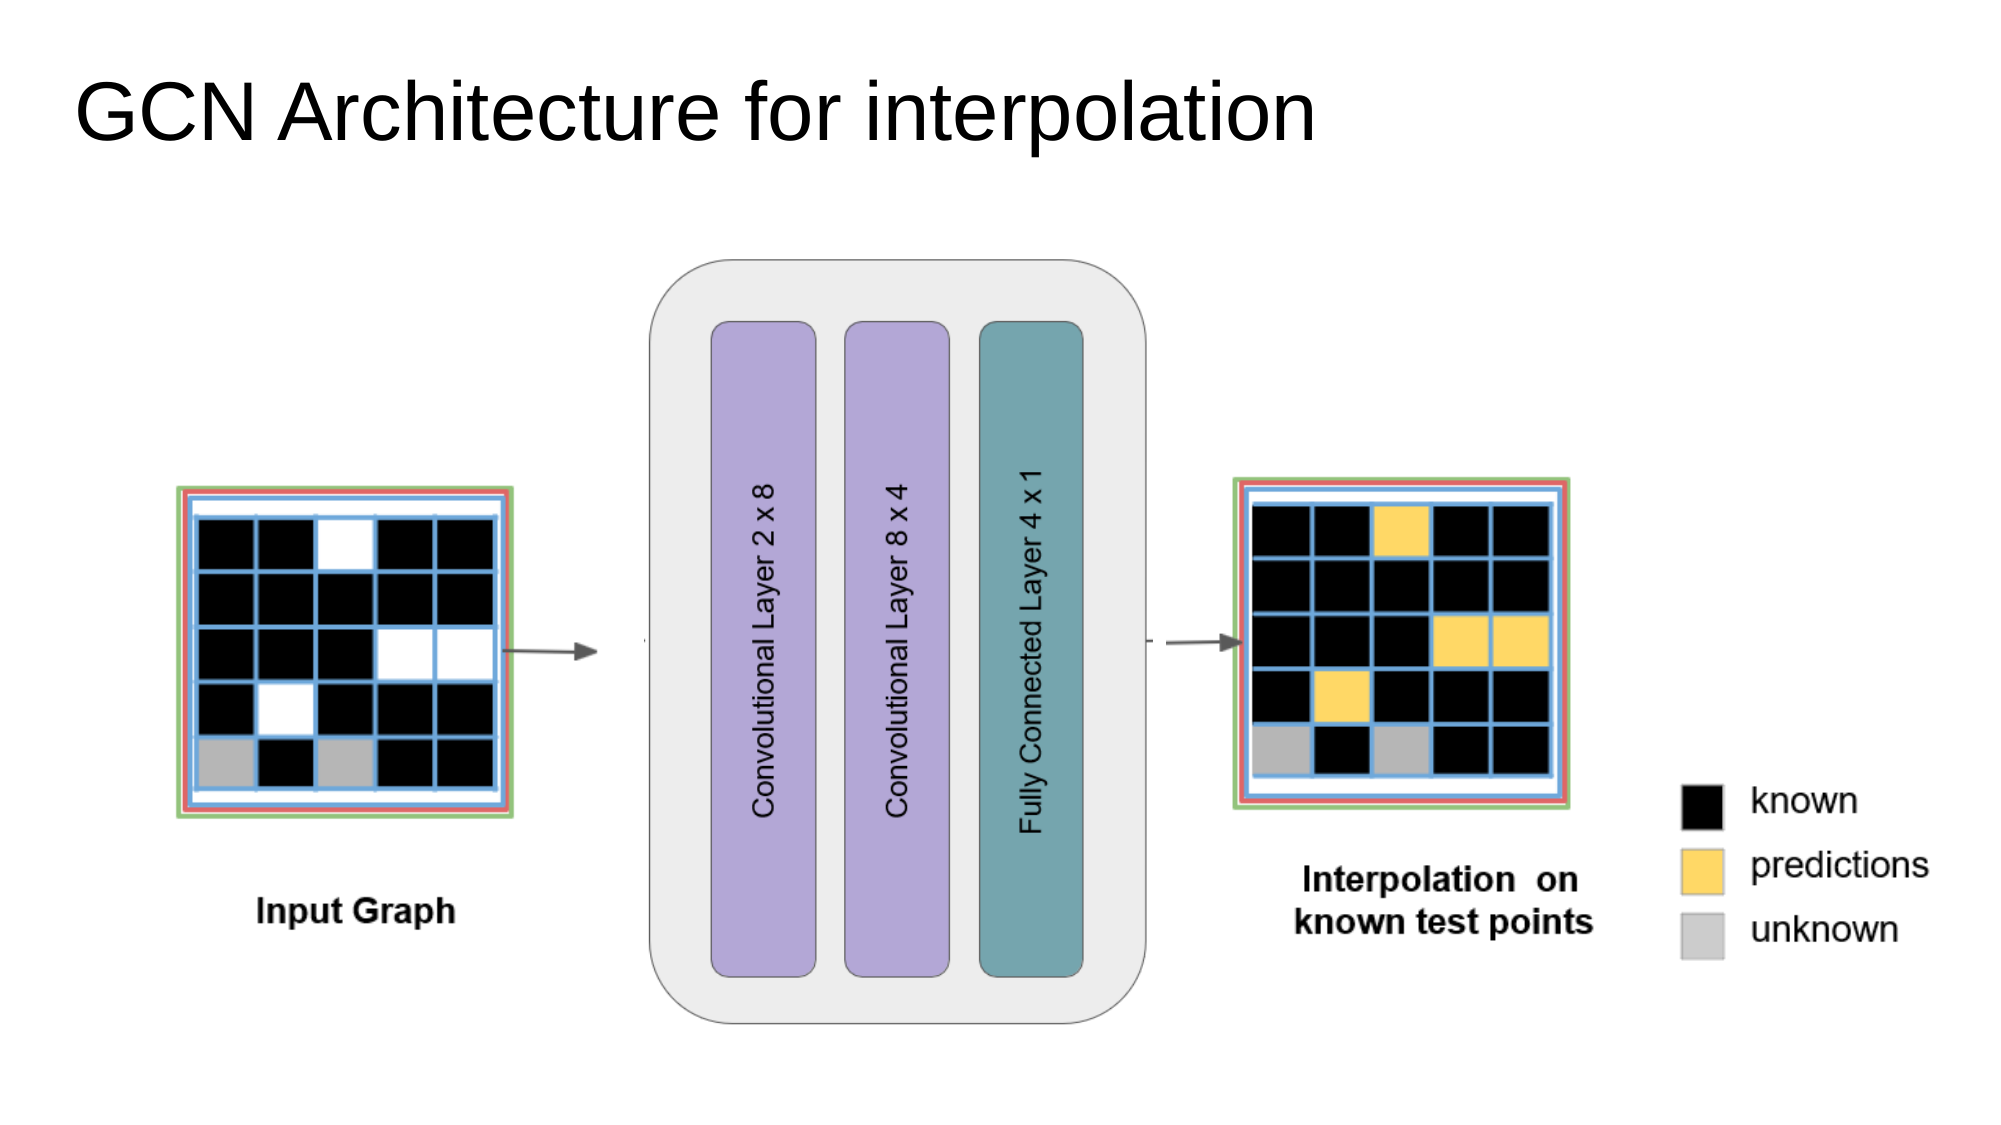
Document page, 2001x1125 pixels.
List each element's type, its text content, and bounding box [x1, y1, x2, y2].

picture [1663, 760, 1953, 997]
picture [643, 248, 1153, 1037]
picture [1165, 417, 1636, 976]
picture [151, 447, 599, 948]
text_box GCN Architecture for interpolation [59, 49, 1785, 199]
